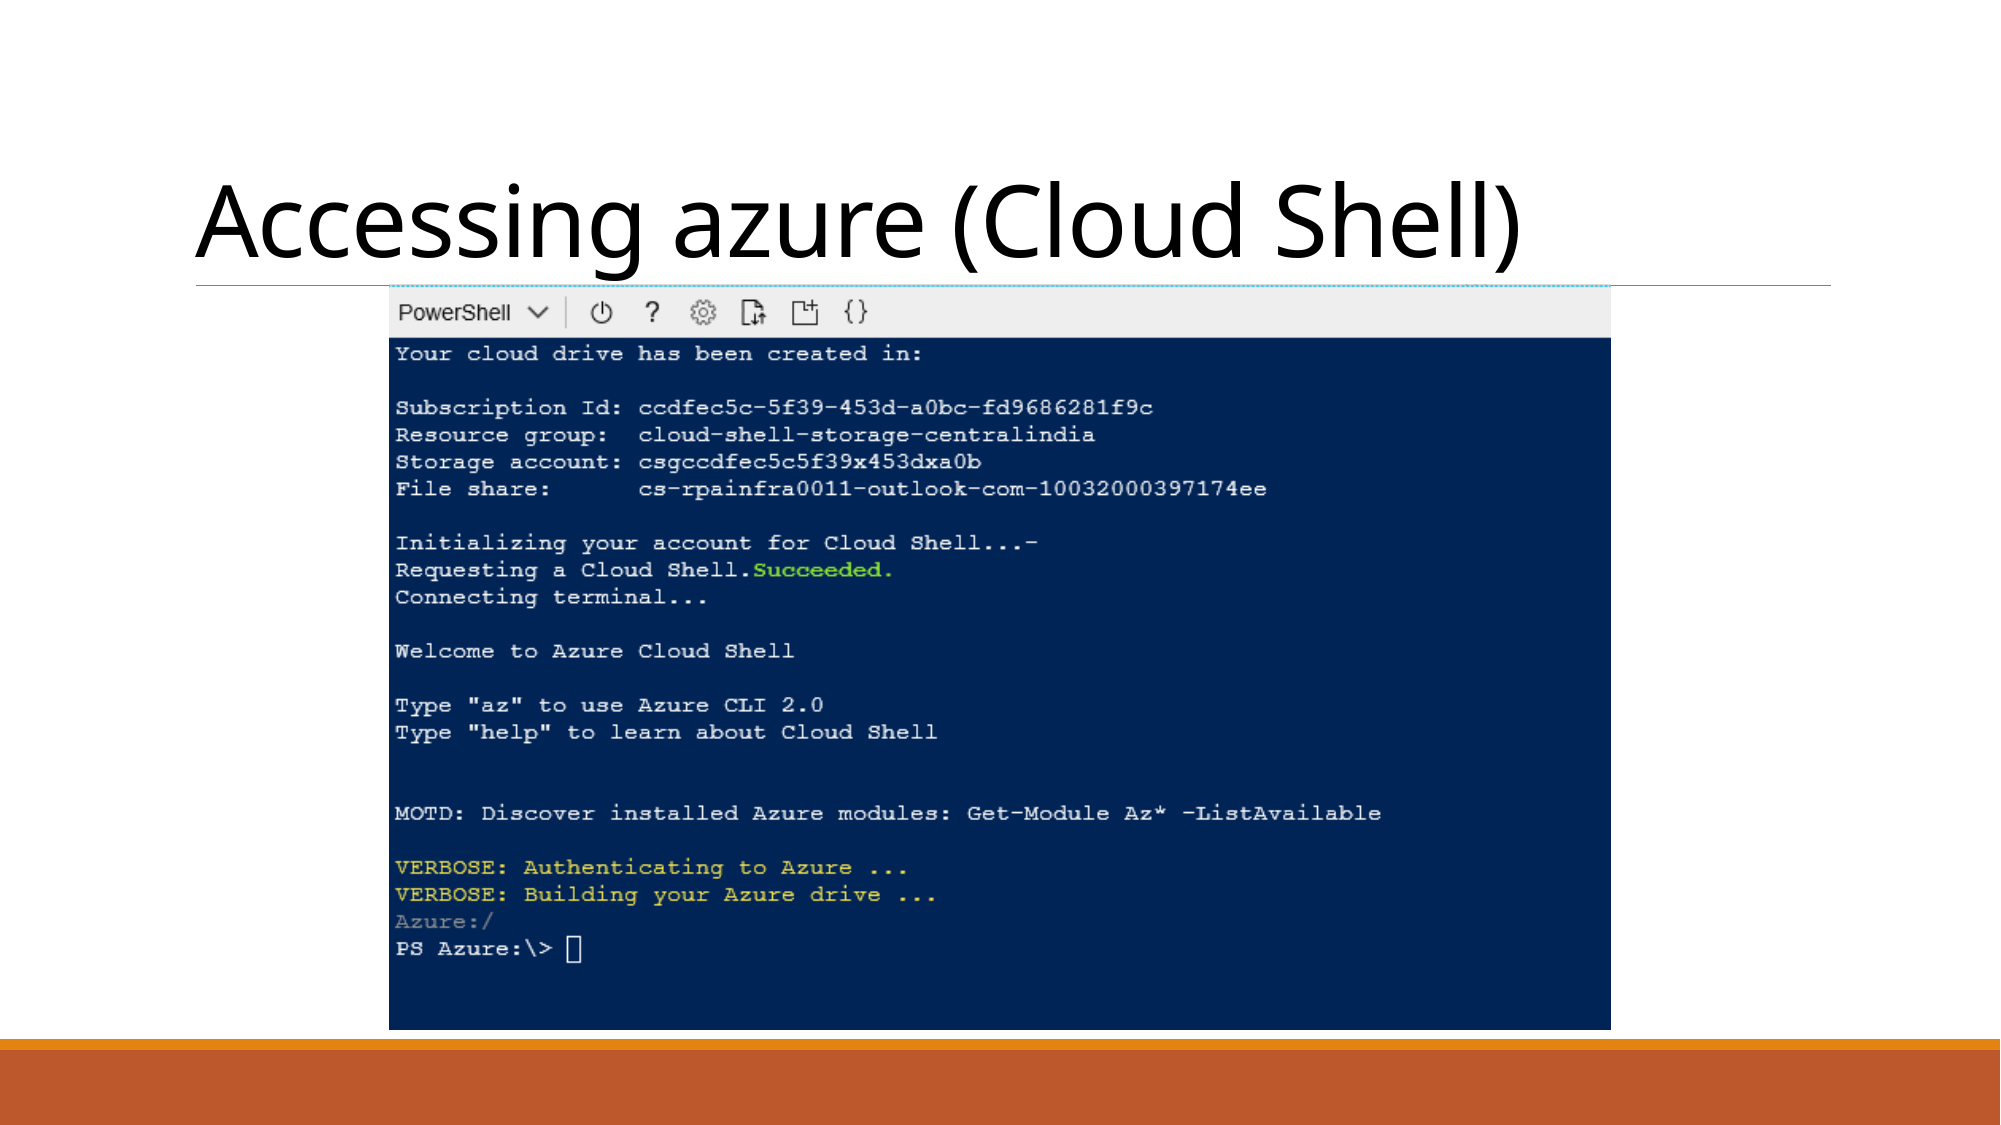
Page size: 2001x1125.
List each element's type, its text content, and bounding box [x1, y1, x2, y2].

title Accessing azure (Cloud Shell) [180, 47, 1830, 285]
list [389, 284, 1611, 1030]
